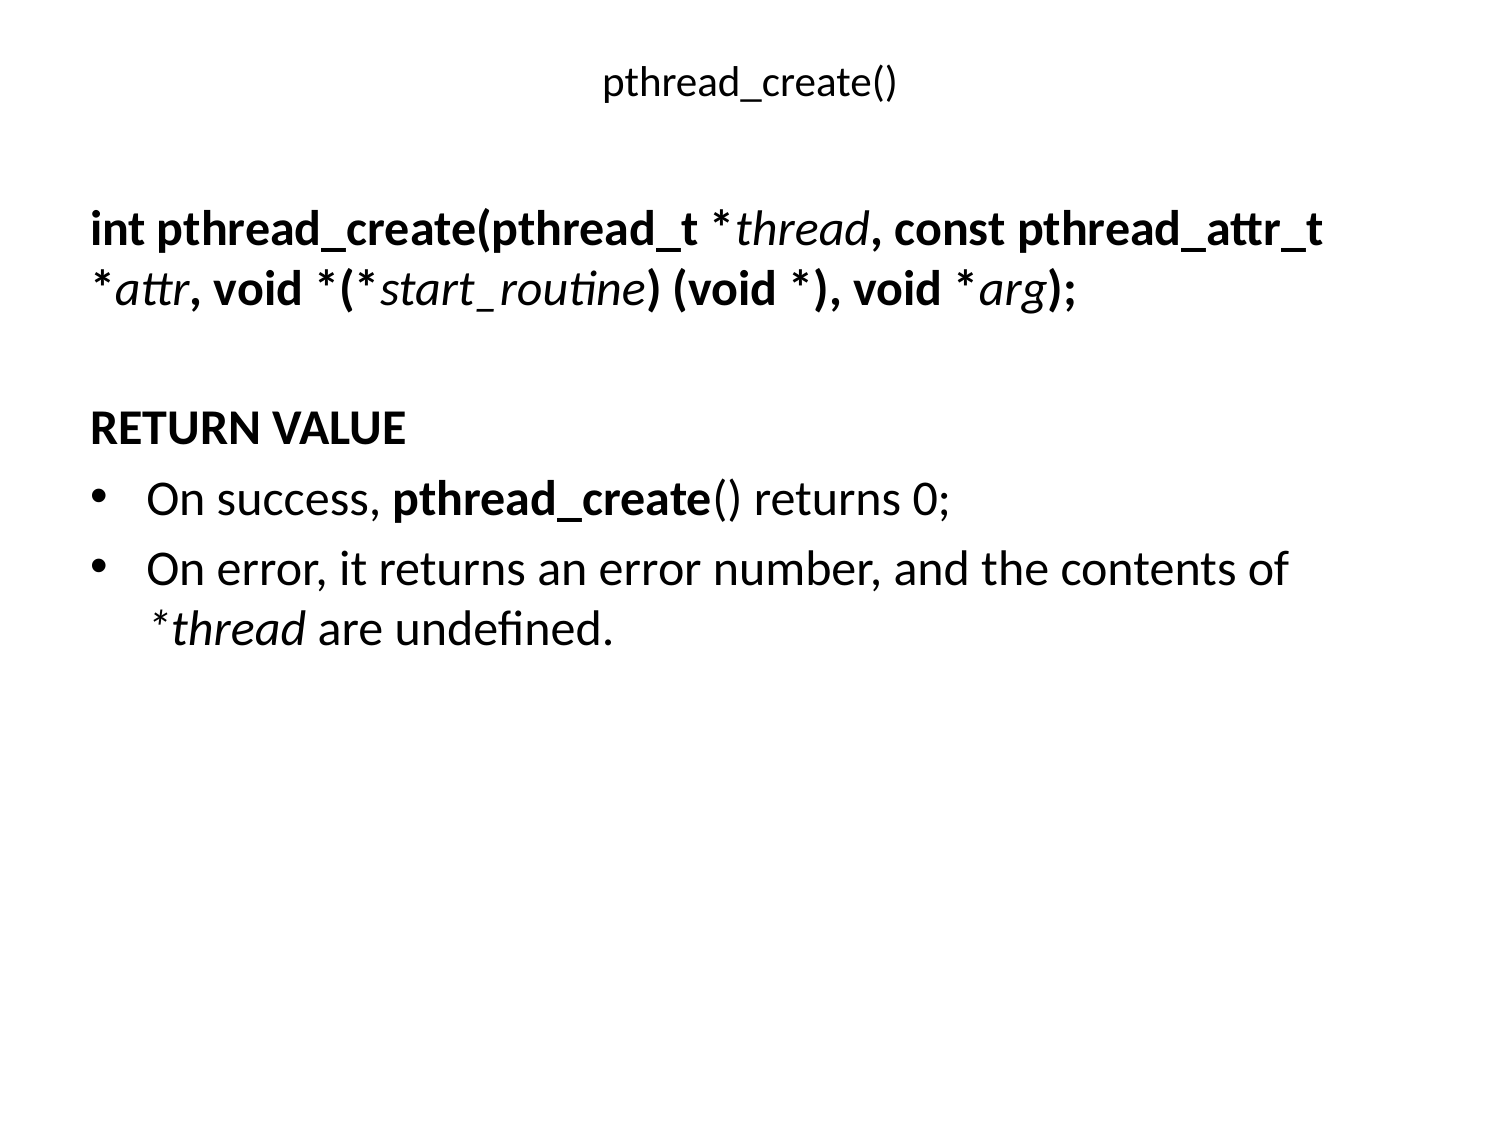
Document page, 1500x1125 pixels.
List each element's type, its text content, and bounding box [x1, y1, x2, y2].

list int pthread_create(pthread_t *thread, const pthread_attr_t *attr, void *(*start_routine) (void *), void *arg); RETURN VALUE On success, pthread_create() returns 0; On error, it returns an error number, and the contents of *thread are undefined. [75, 187, 1425, 930]
title pthread_create() [75, 45, 1425, 113]
